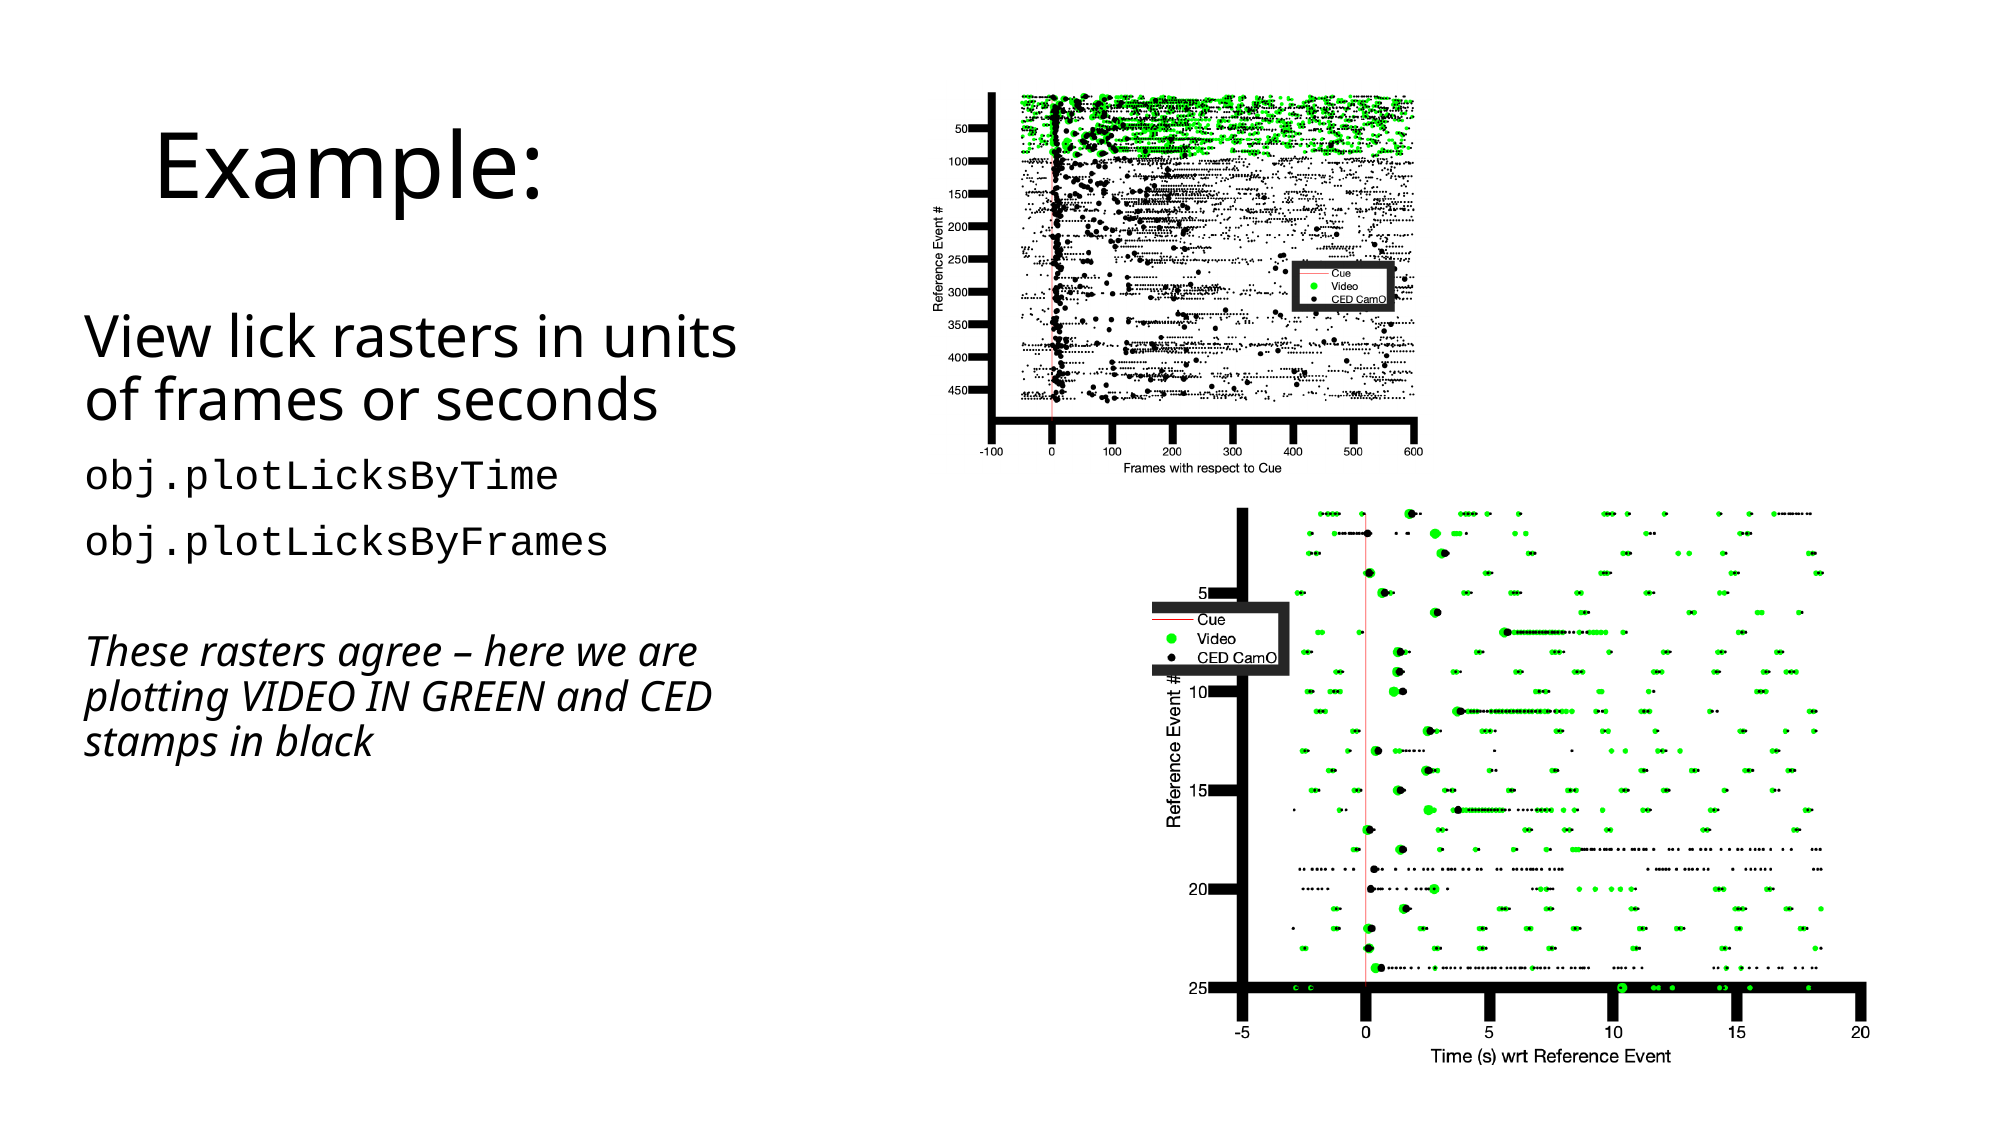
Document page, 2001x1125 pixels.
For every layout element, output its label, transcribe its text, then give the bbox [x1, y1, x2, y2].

list View lick rasters in units of frames or seconds obj.plotLicksByTime obj.plotLicksByFrames These rasters agree – here we are plotting VIDEO IN GREEN and CED stamps in black [69, 299, 764, 1014]
title Example: [137, 59, 1863, 278]
picture [1151, 489, 1893, 1066]
picture [927, 80, 1435, 475]
